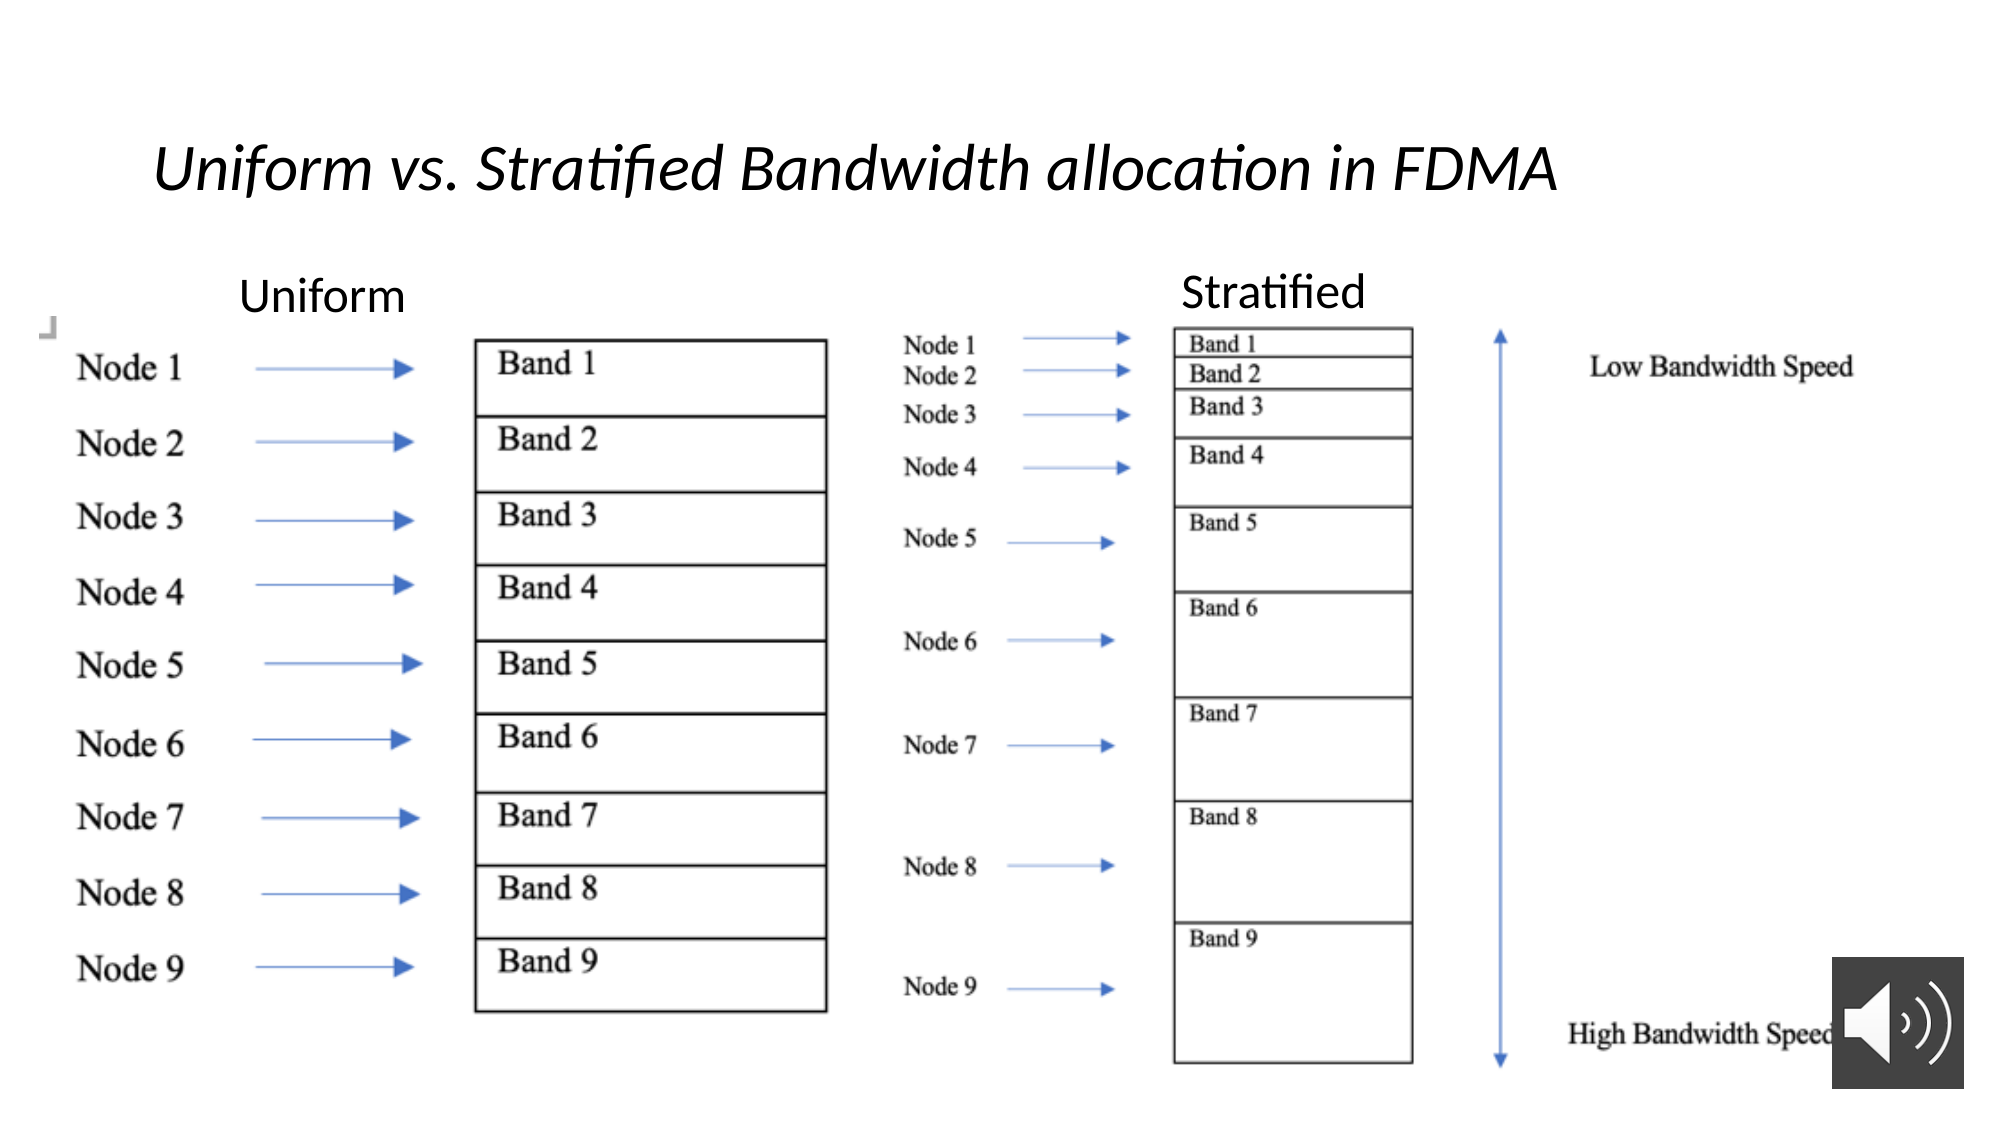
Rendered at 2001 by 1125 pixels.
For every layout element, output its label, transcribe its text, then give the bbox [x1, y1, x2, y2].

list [880, 299, 1888, 1085]
picture [1831, 956, 1965, 1090]
text_box Uniform [224, 255, 433, 316]
picture [39, 316, 881, 1034]
text_box Stratified [1166, 250, 1382, 299]
title Uniform vs. Stratified Bandwidth allocation in FDMA [137, 59, 1863, 278]
